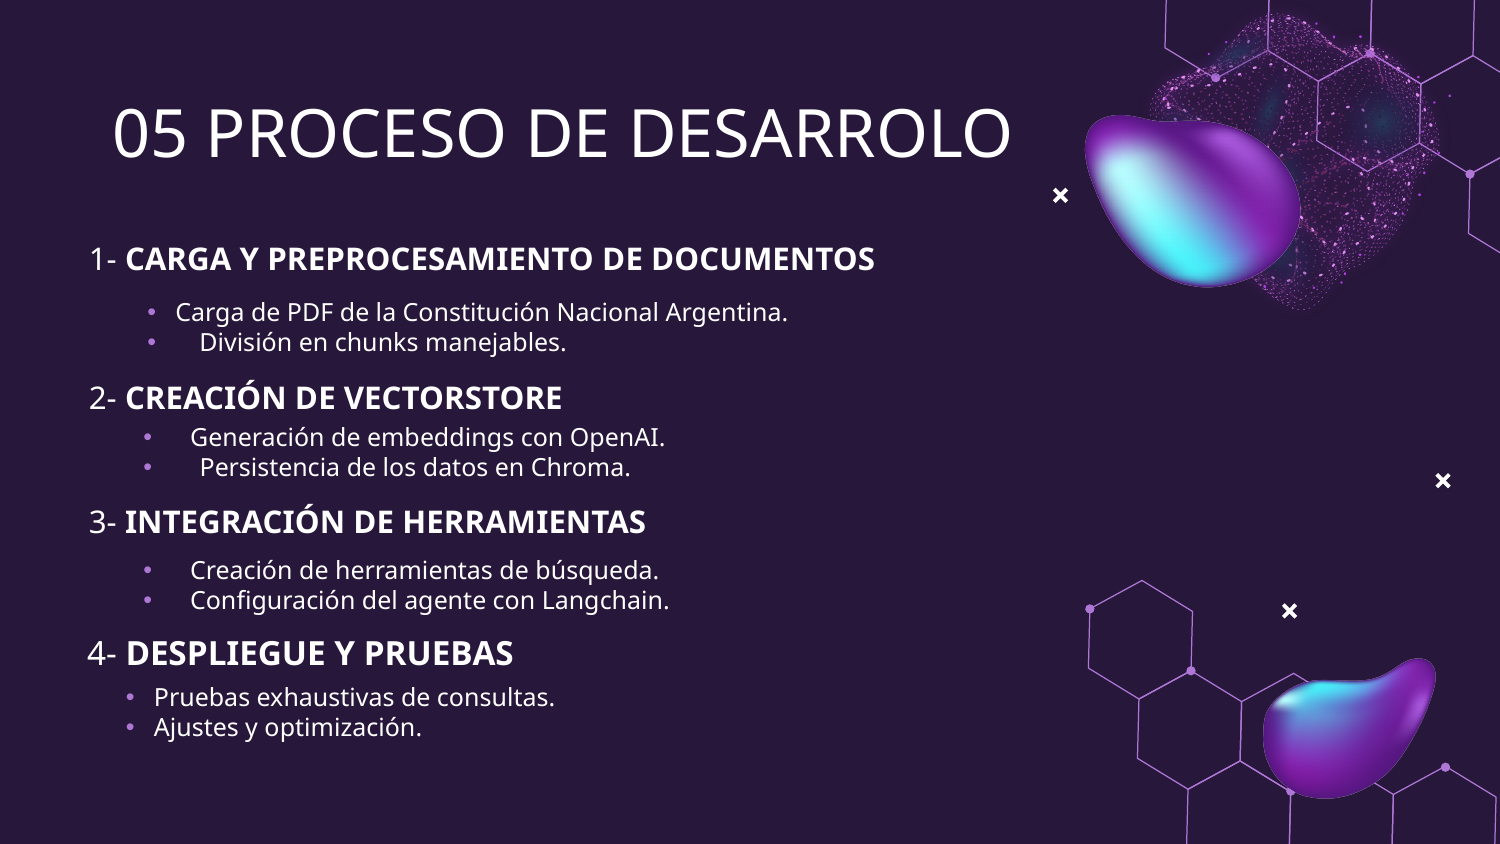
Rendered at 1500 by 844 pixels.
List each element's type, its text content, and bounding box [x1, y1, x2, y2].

text_box Generación de embeddings con OpenAI. Persistencia de los datos en Chroma. [128, 414, 891, 487]
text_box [1283, 604, 1297, 618]
text_box Pruebas exhaustivas de consultas. Ajustes y optimización. [111, 674, 873, 750]
title 05 PROCESO DE DESARROLO [0, 31, 1131, 231]
subtitle 1- CARGA Y PREPROCESAMIENTO DE DOCUMENTOS [73, 224, 1028, 285]
picture [1061, 0, 1500, 357]
text_box 2- CREACIÓN DE VECTORSTORE [73, 363, 1028, 424]
subtitle Carga de PDF de la Constitución Nacional Argentina. División en chunks manejables. [34, 281, 873, 376]
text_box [1053, 188, 1068, 202]
picture [1242, 629, 1470, 821]
text_box Creación de herramientas de búsqueda. Configuración del agente con Langchain. [128, 547, 891, 617]
subtitle 3- INTEGRACIÓN DE HERRAMIENTAS [73, 487, 1028, 548]
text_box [1436, 474, 1450, 488]
subtitle 4- DESPLIEGUE Y PRUEBAS [72, 617, 1026, 678]
